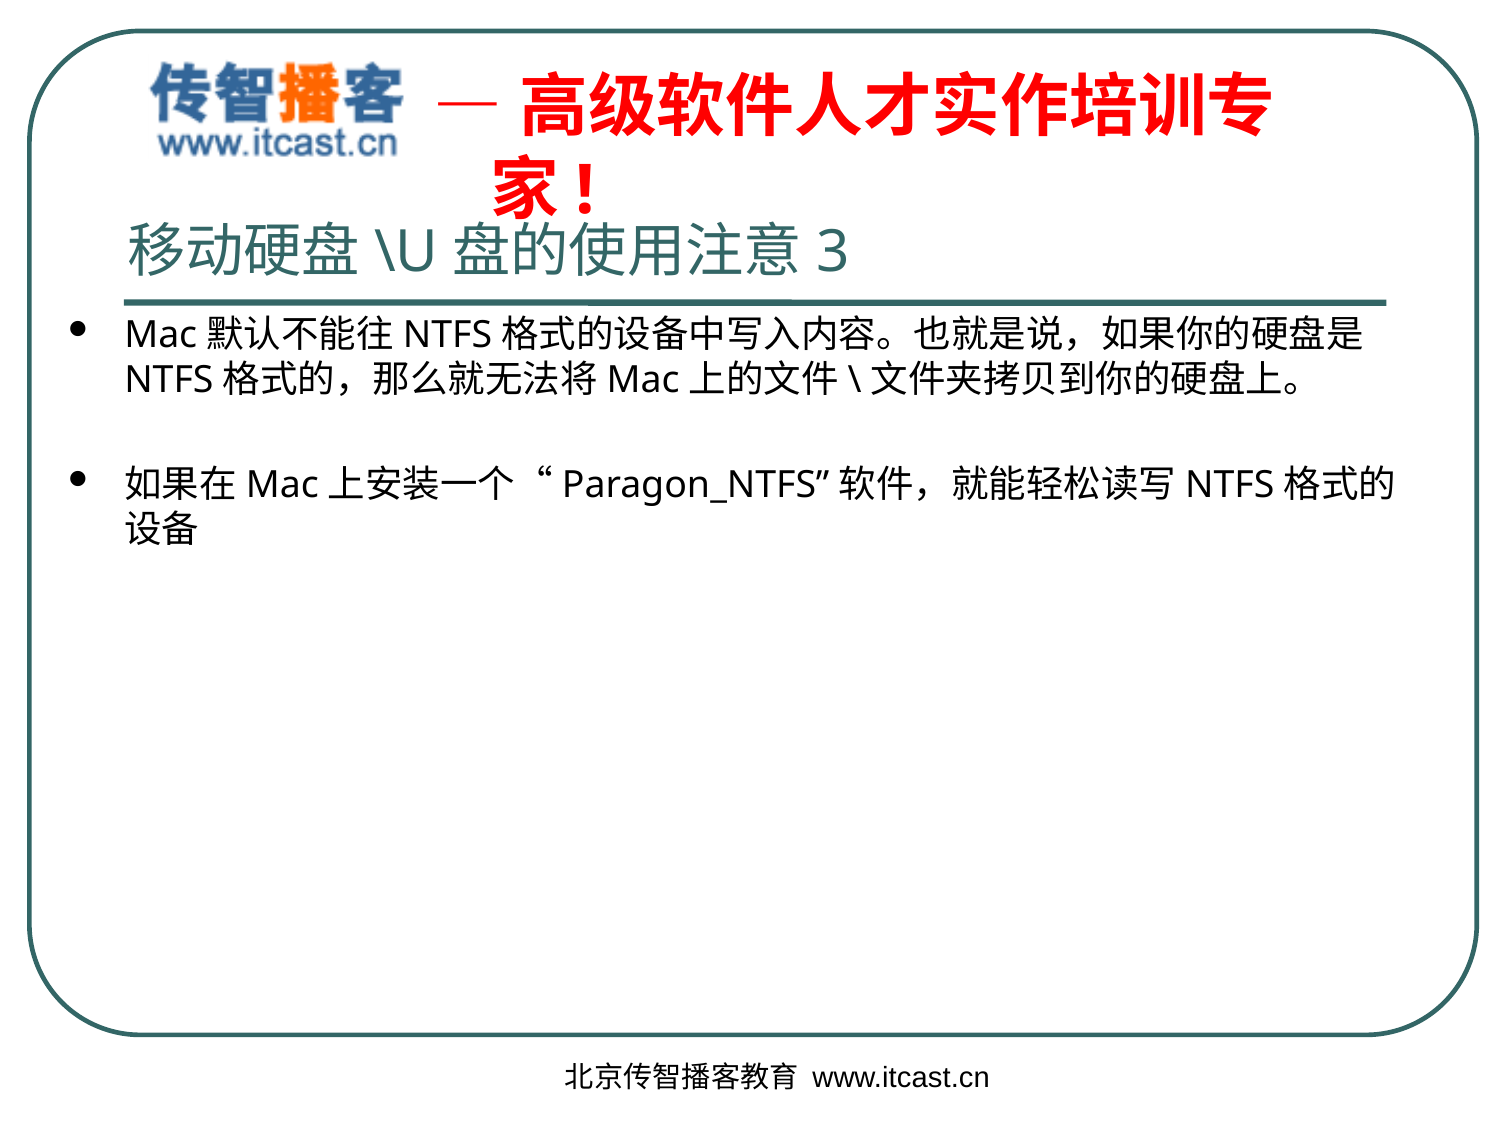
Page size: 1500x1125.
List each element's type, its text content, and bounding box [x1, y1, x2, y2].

list Mac默认不能往NTFS格式的设备中写入内容。也就是说，如果你的硬盘是NTFS格式的，那么就无法将Mac上的文件\文件夹拷贝到你的硬盘上。 如果在Mac上安装一个“Paragon_NTFS”软件，就能轻松读写NTFS格式的设备 [53, 302, 1447, 528]
footer 北京传智播客教育 www.itcast.cn [549, 1050, 1025, 1125]
title 移动硬盘\U盘的使用注意3 [112, 54, 1375, 291]
